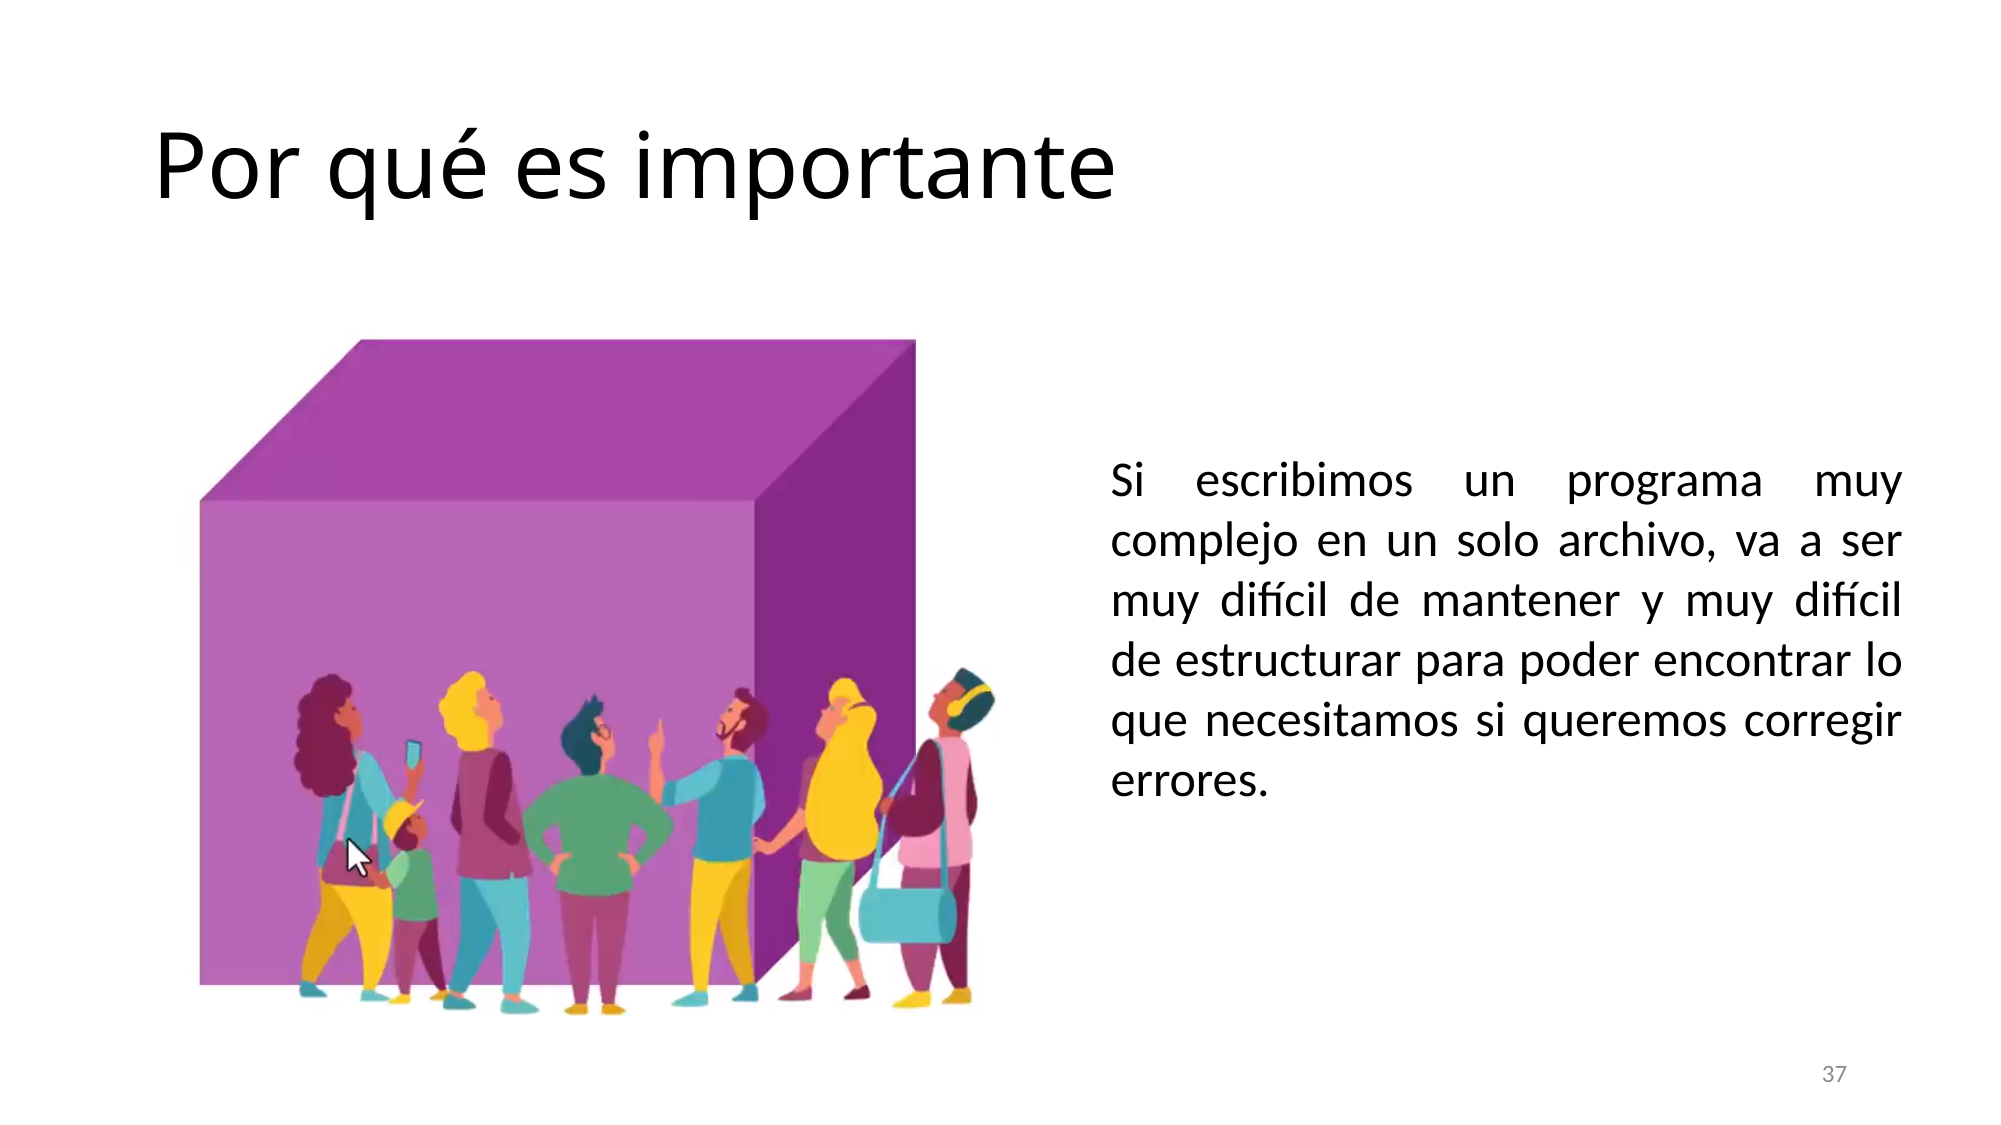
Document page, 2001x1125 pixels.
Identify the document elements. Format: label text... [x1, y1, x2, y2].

slide_number 37 [1412, 1042, 1863, 1103]
title Por qué es importante [137, 59, 1863, 278]
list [150, 303, 1000, 1017]
text_box Si escribimos un programa muy complejo en un solo archivo, va a ser muy difícil de mantener y muy difícil de estructurar para poder encontrar lo que necesitamos si queremos corregir errores. [1095, 438, 1919, 814]
